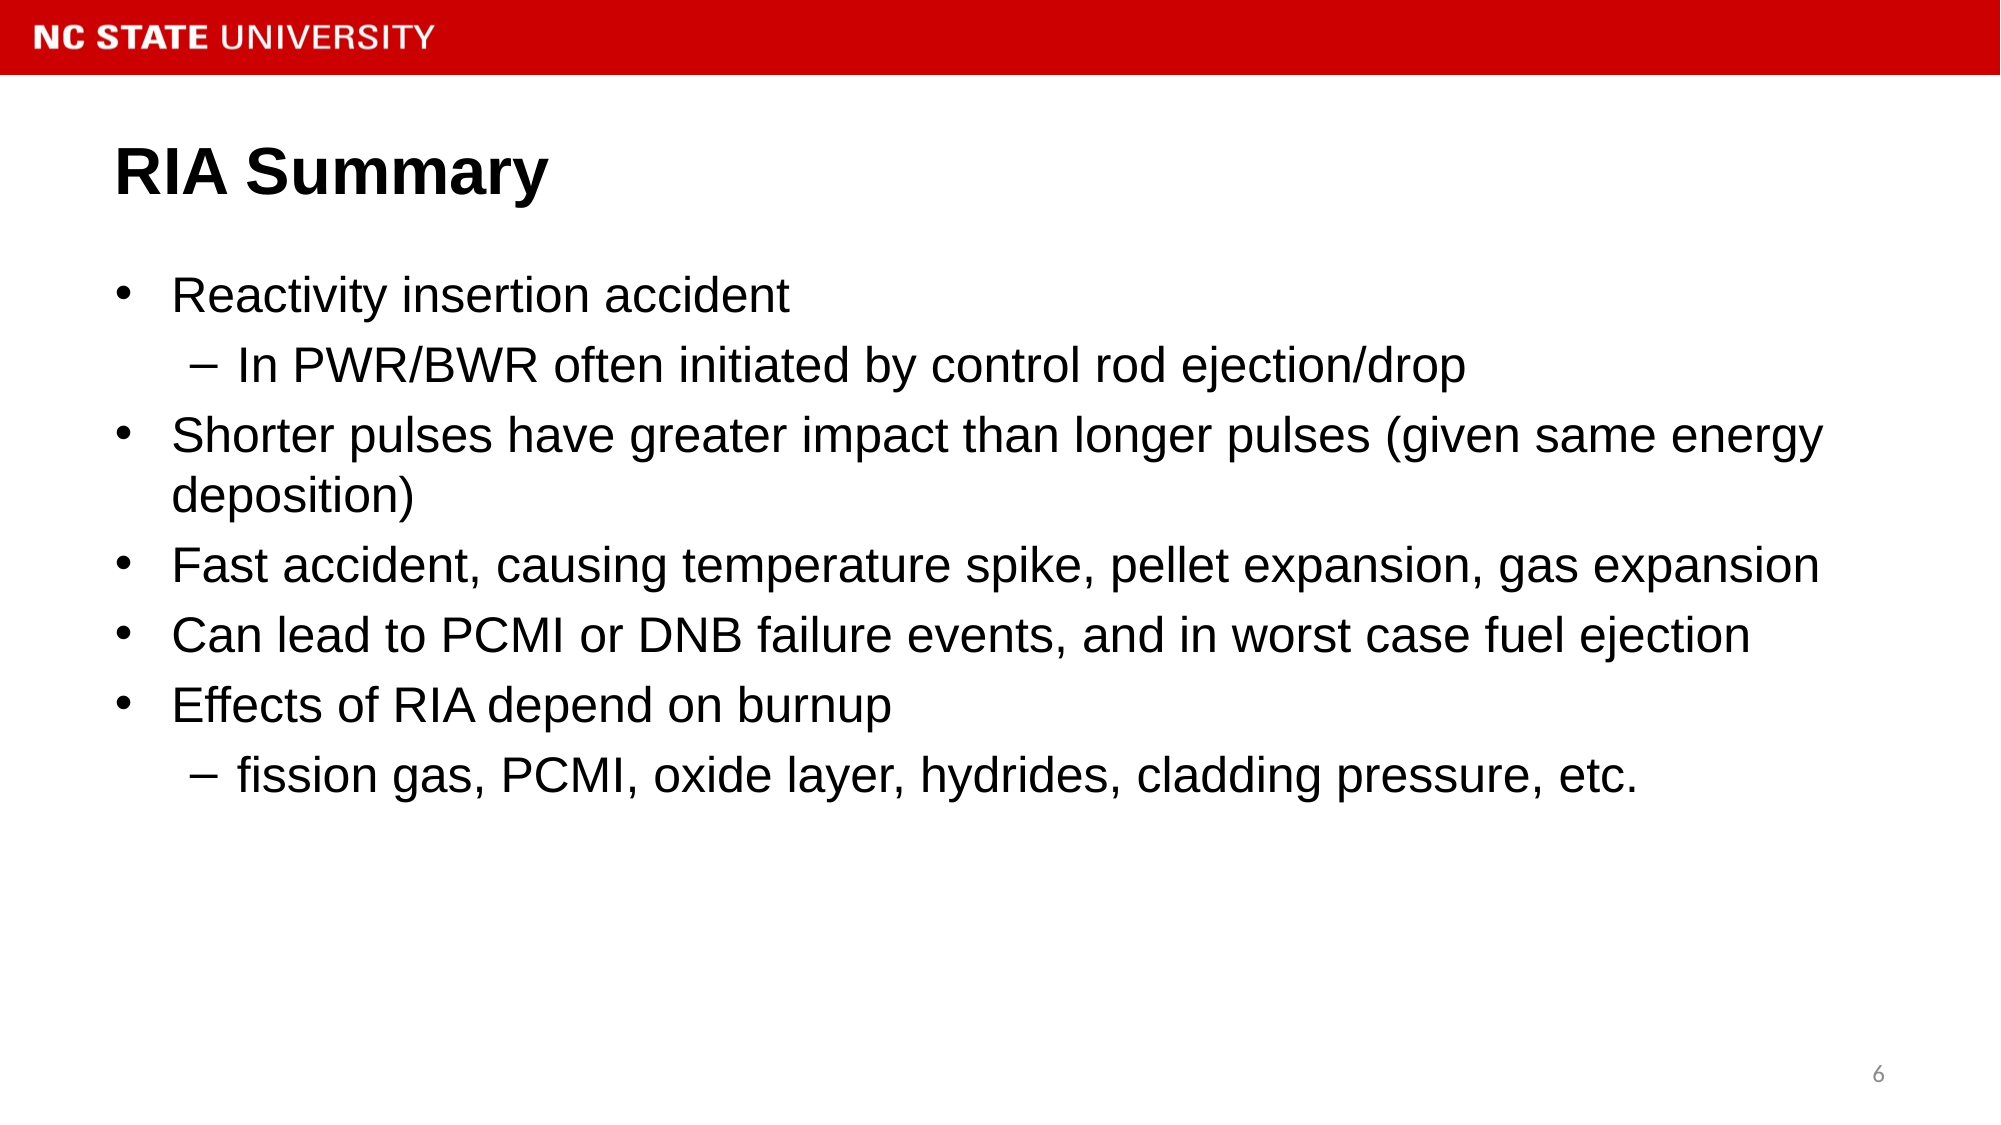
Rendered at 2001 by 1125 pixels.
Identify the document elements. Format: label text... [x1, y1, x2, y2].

slide_number 6 [1433, 1042, 1900, 1103]
title RIA Summary [99, 79, 1900, 255]
list Reactivity insertion accident In PWR/BWR often initiated by control rod ejection/drop Shorter pulses have greater impact than longer pulses (given same energy deposition) Fast accident, causing temperature spike, pellet expansion, gas expansion Can lead to PCMI or DNB failure events, and in worst case fuel ejection Effects of RIA depend on burnup fission gas, PCMI, oxide layer, hydrides, cladding pressure, etc. [99, 255, 1900, 1005]
picture [0, 0, 2000, 75]
